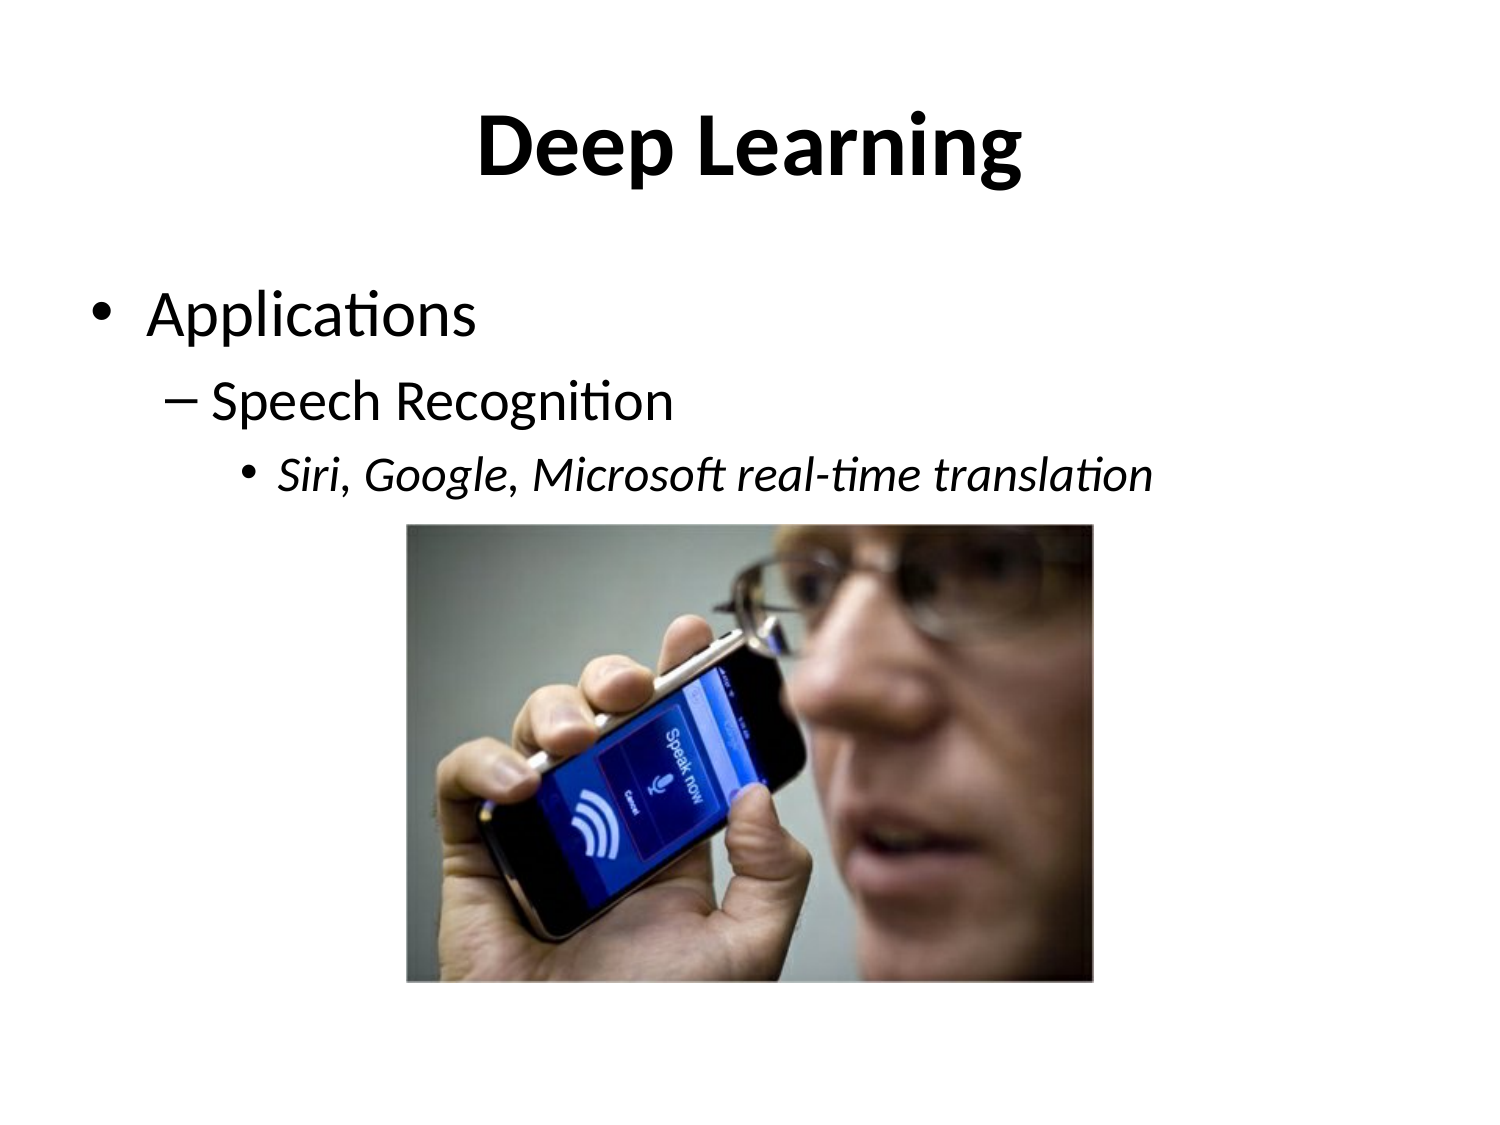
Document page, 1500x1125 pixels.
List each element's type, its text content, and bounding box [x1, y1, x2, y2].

title Deep Learning [75, 45, 1425, 233]
picture [405, 524, 1094, 983]
list Applications Speech Recognition Siri, Google, Microsoft real-time translation [75, 262, 1425, 1005]
